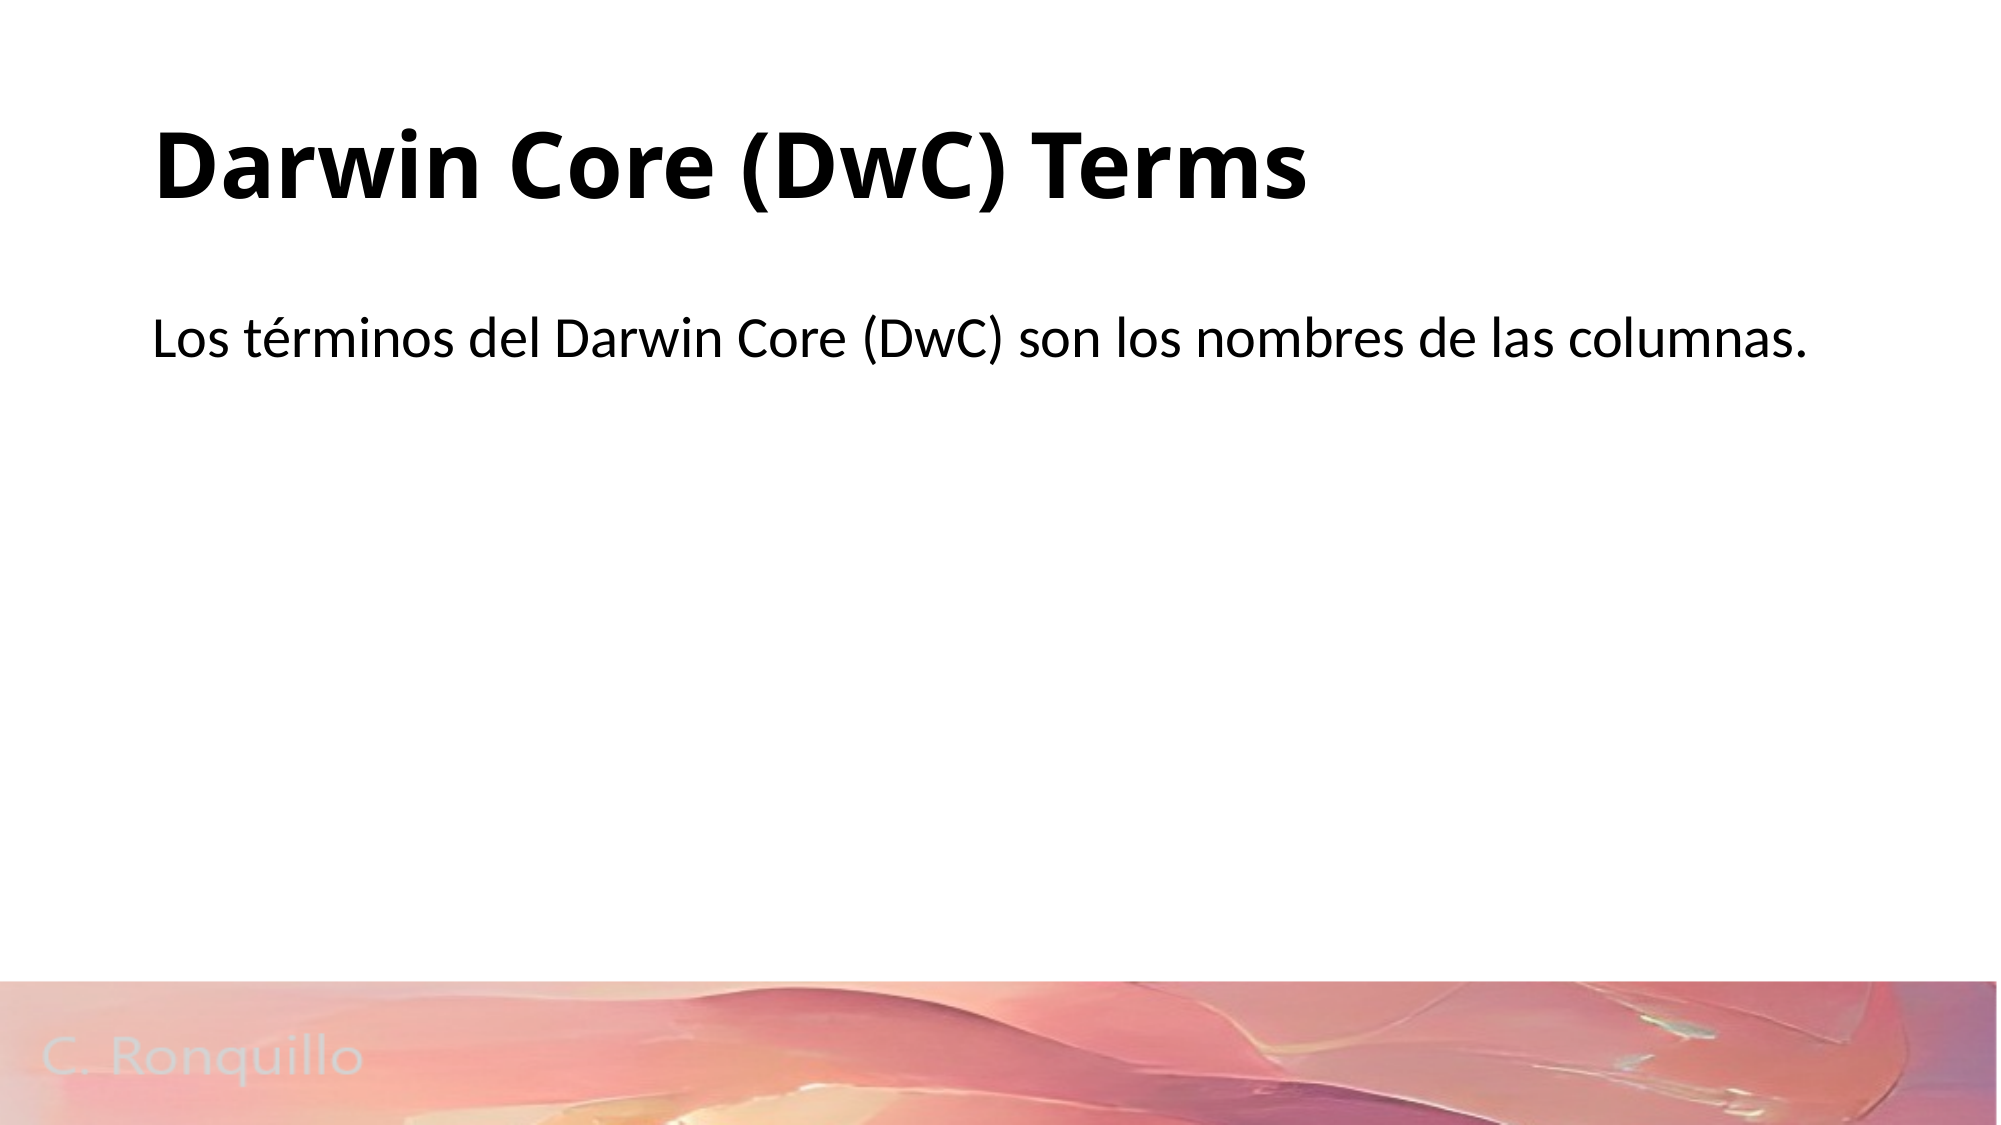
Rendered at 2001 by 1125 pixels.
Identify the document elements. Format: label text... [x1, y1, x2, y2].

list Los términos del Darwin Core (DwC) son los nombres de las columnas. [137, 299, 1863, 1014]
title Darwin Core (DwC) Terms [137, 59, 1863, 278]
list Cobertura geográfica [0, 0, 2000, 1125]
